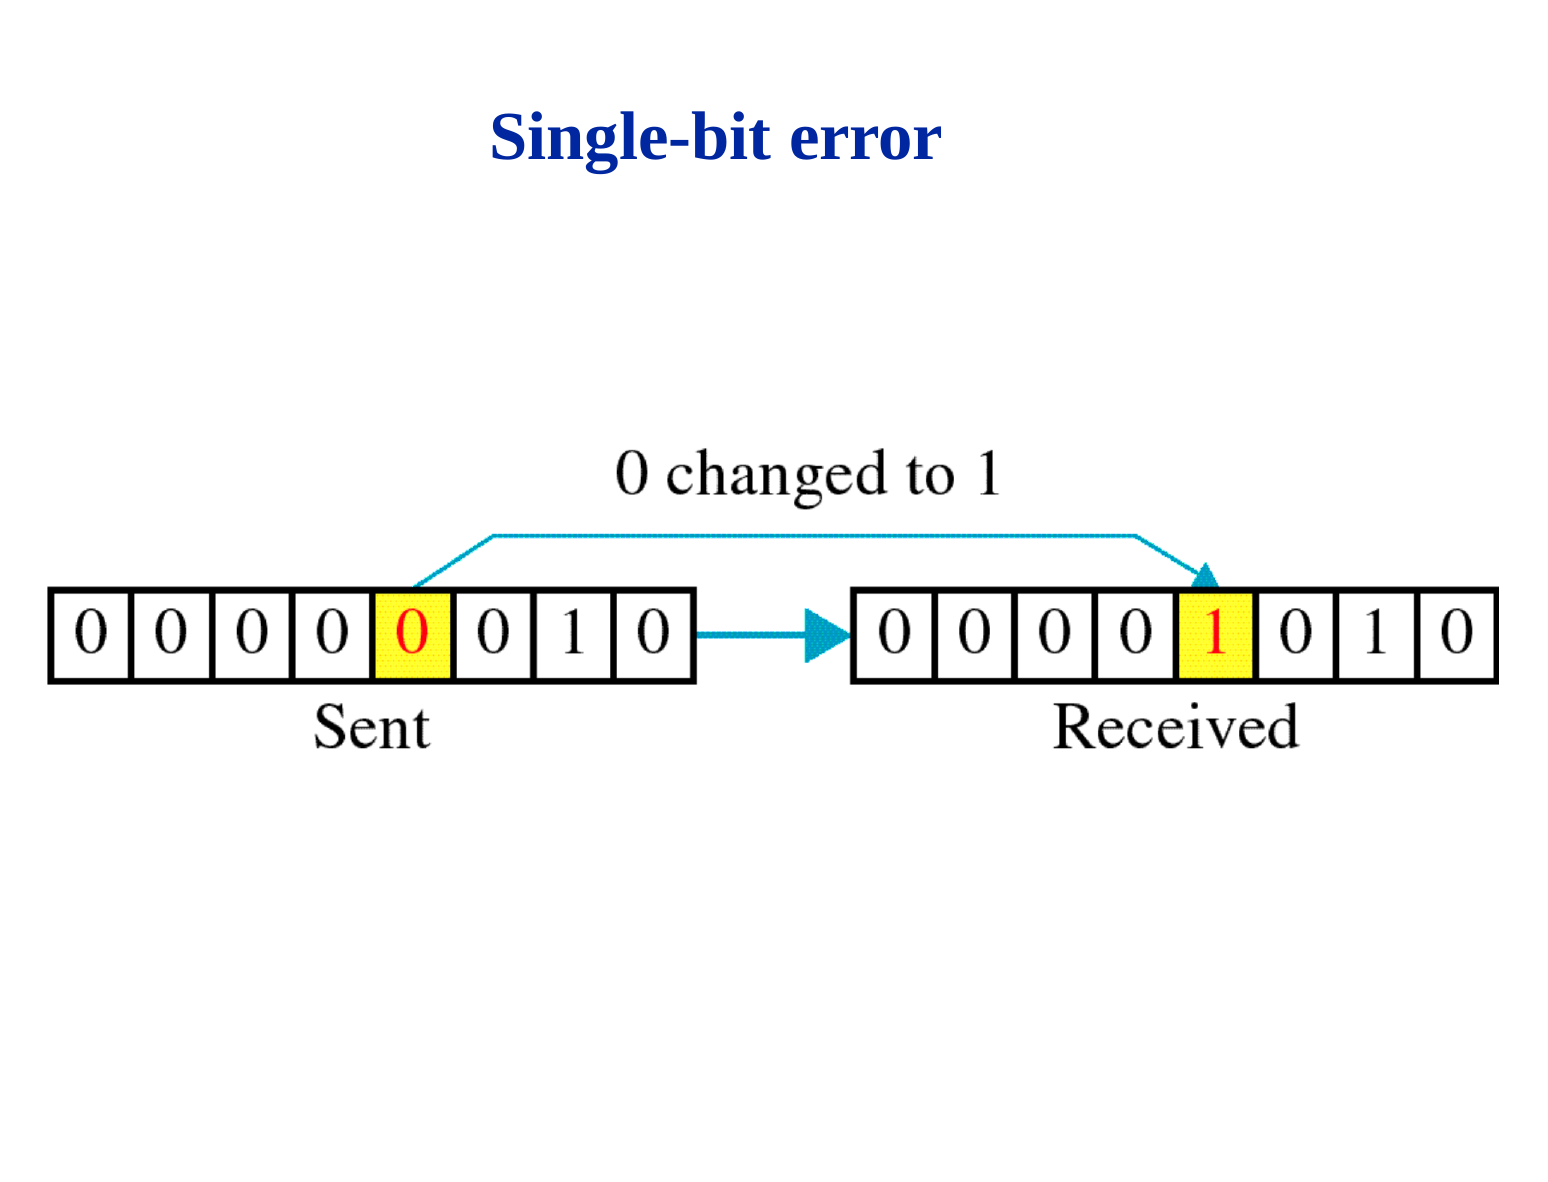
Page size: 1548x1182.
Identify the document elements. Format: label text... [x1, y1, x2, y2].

title Single-bit error [487, 89, 947, 289]
picture [46, 447, 1499, 749]
